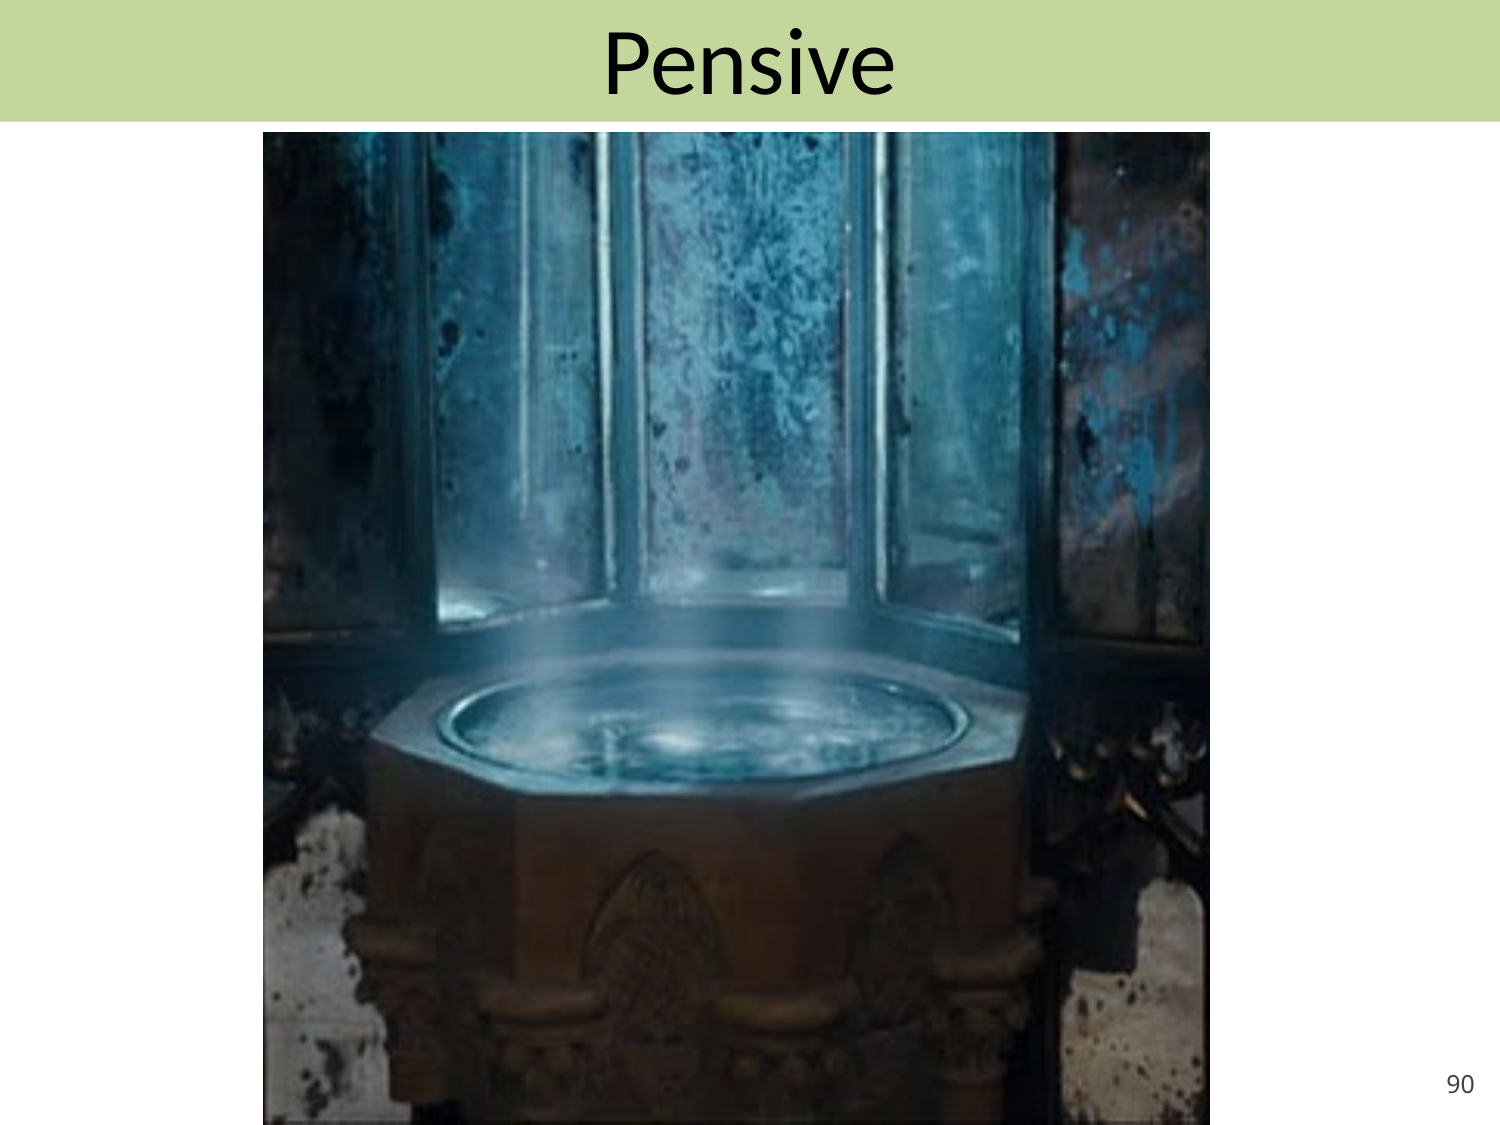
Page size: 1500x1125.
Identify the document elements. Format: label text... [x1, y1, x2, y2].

title Pensive [75, 0, 1425, 113]
picture [263, 132, 1210, 1125]
